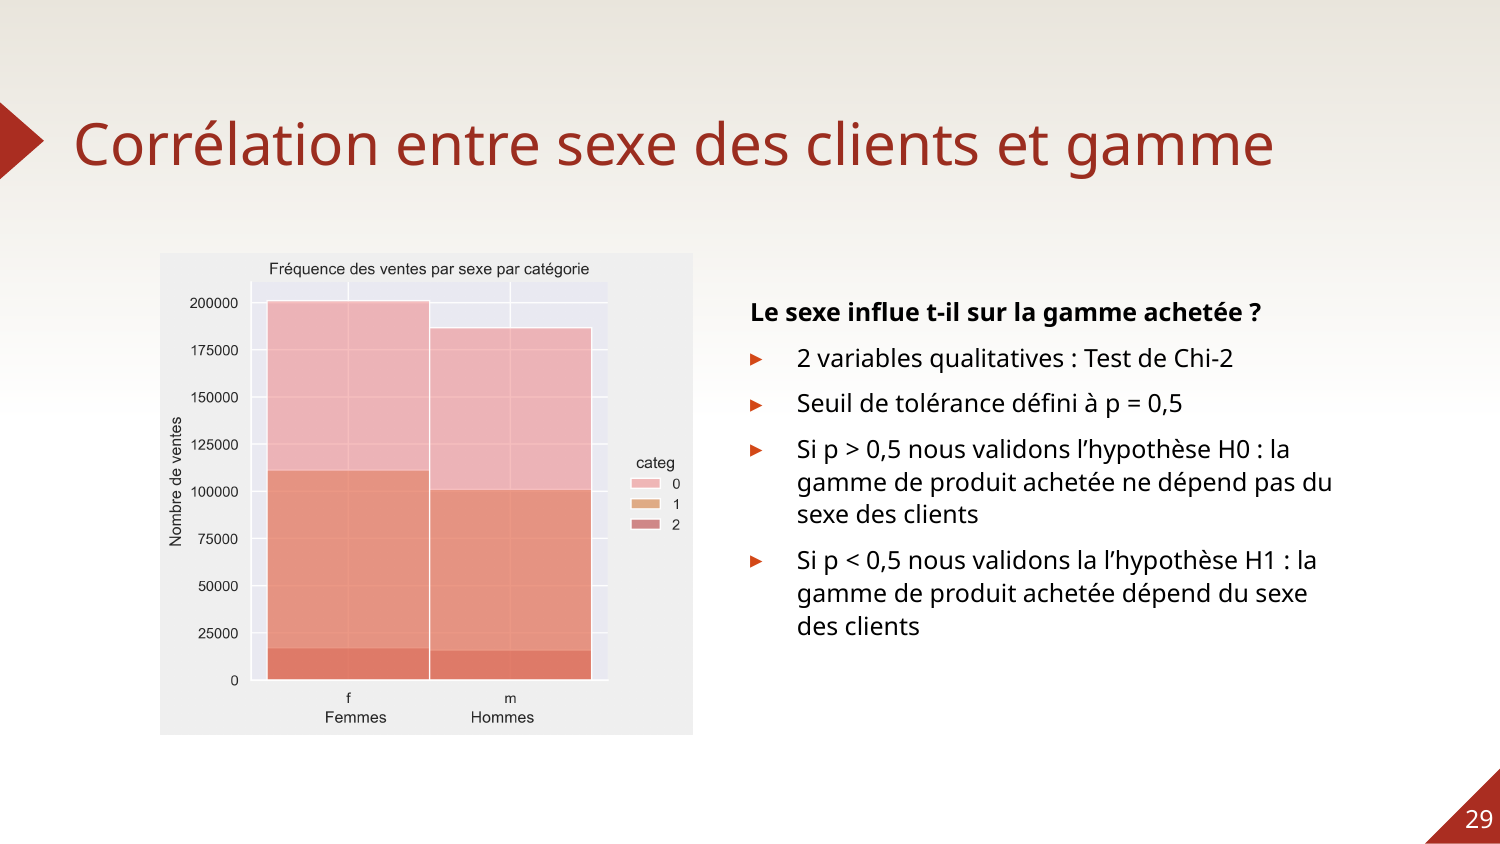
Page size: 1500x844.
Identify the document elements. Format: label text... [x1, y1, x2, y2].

title Corrélation entre sexe des clients et gamme [73, 121, 1368, 299]
picture [160, 253, 693, 735]
slide_number 29 [1418, 760, 1494, 838]
text_box Le sexe influe t-il sur la gamme achetée ? 2 variables qualitatives : Test de Chi-2 Seuil de tolérance défini à p = 0,5 Si p > 0,5 nous validons l’hypothèse H0 : la gamme de produit achetée ne dépend pas du sexe des clients Si p < 0,5 nous validons la l’hypothèse H1 : la gamme de produit achetée dépend du sexe des clients [750, 293, 1343, 734]
